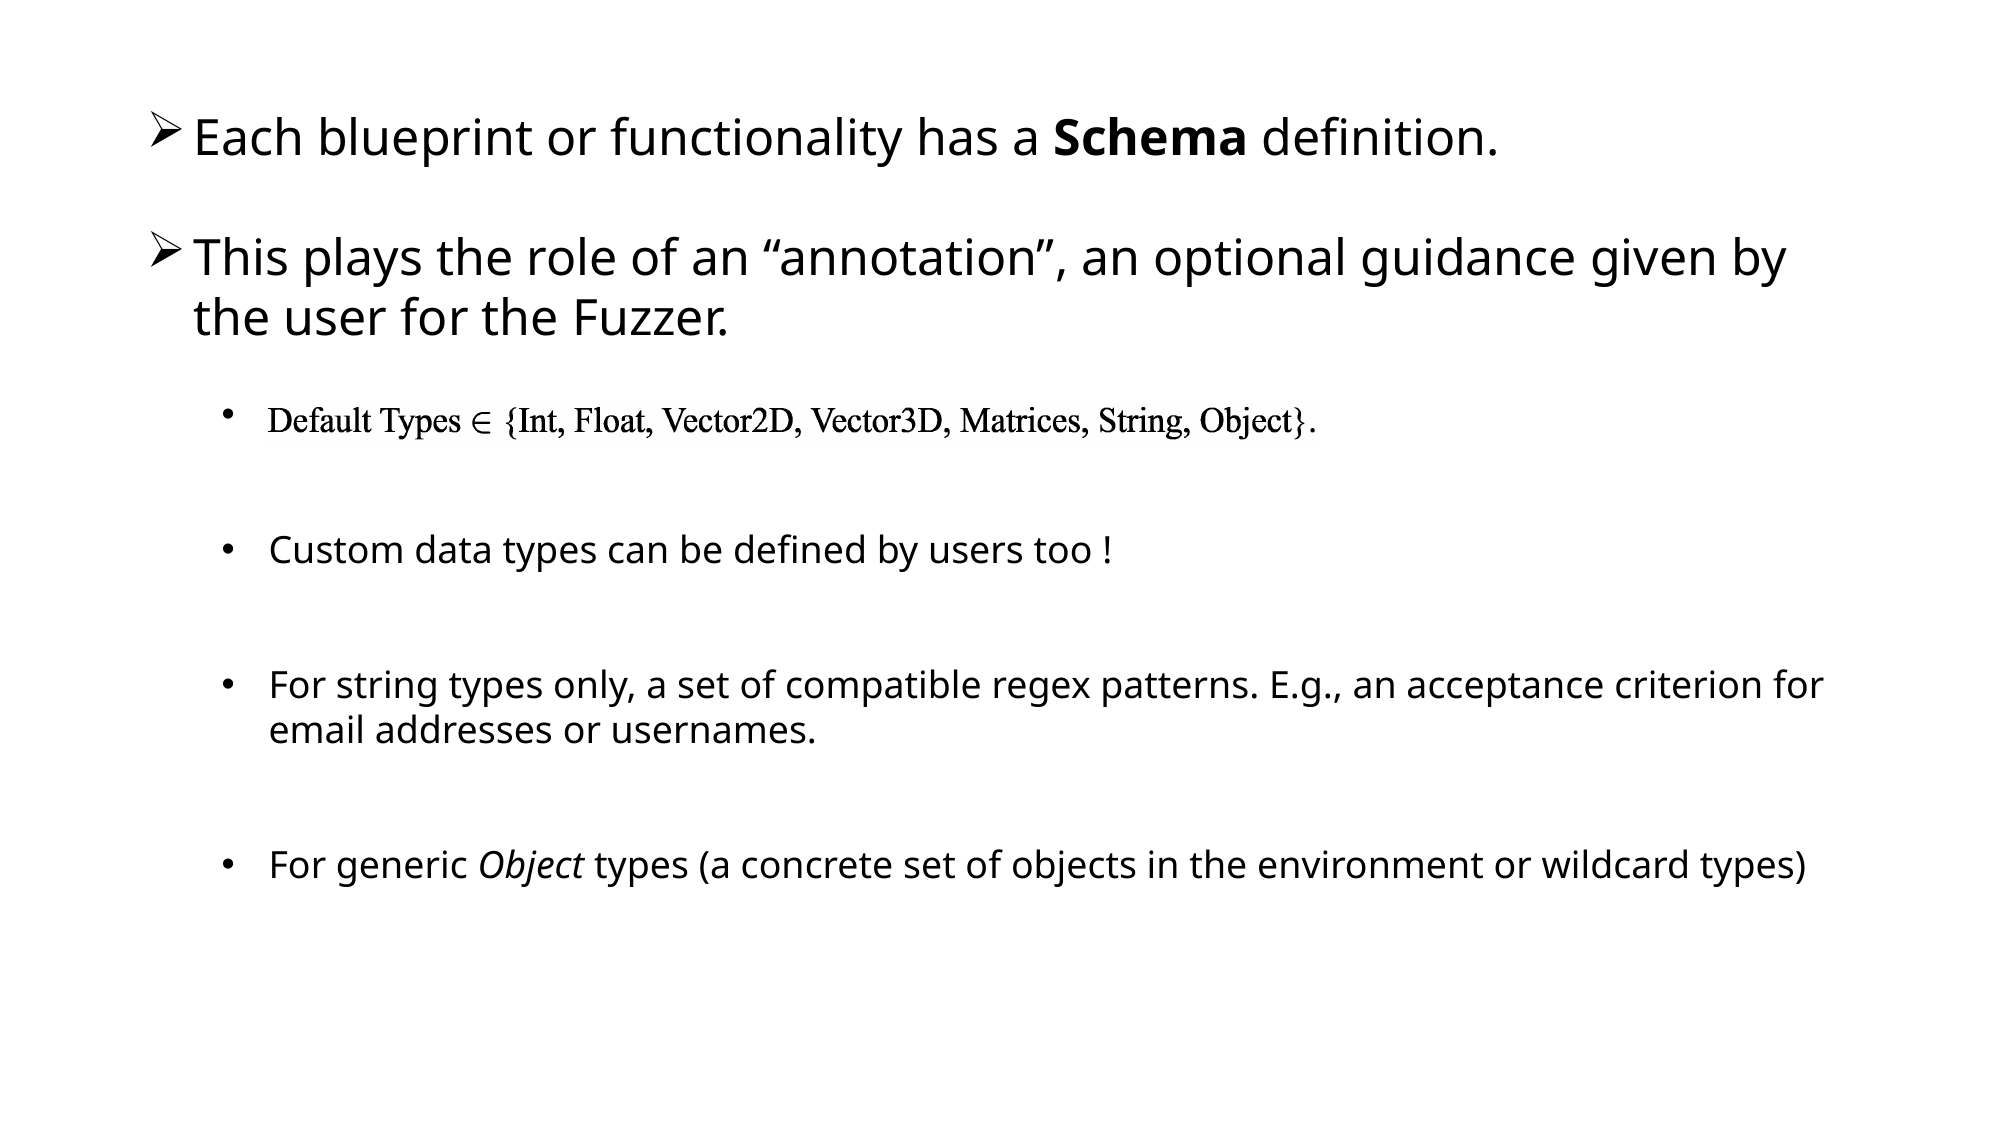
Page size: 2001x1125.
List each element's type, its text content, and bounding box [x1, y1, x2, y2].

text_box Each blueprint or functionality has a Schema definition. This plays the role of an “annotation”, an optional guidance given by the user for the Fuzzer. Custom data types can be defined by users too ! For string types only, a set of compatible regex patterns. E.g., an acceptance criterion for email addresses or usernames. For generic Object types (a concrete set of objects in the environment or wildcard types) [131, 98, 1868, 984]
picture [268, 403, 1318, 443]
